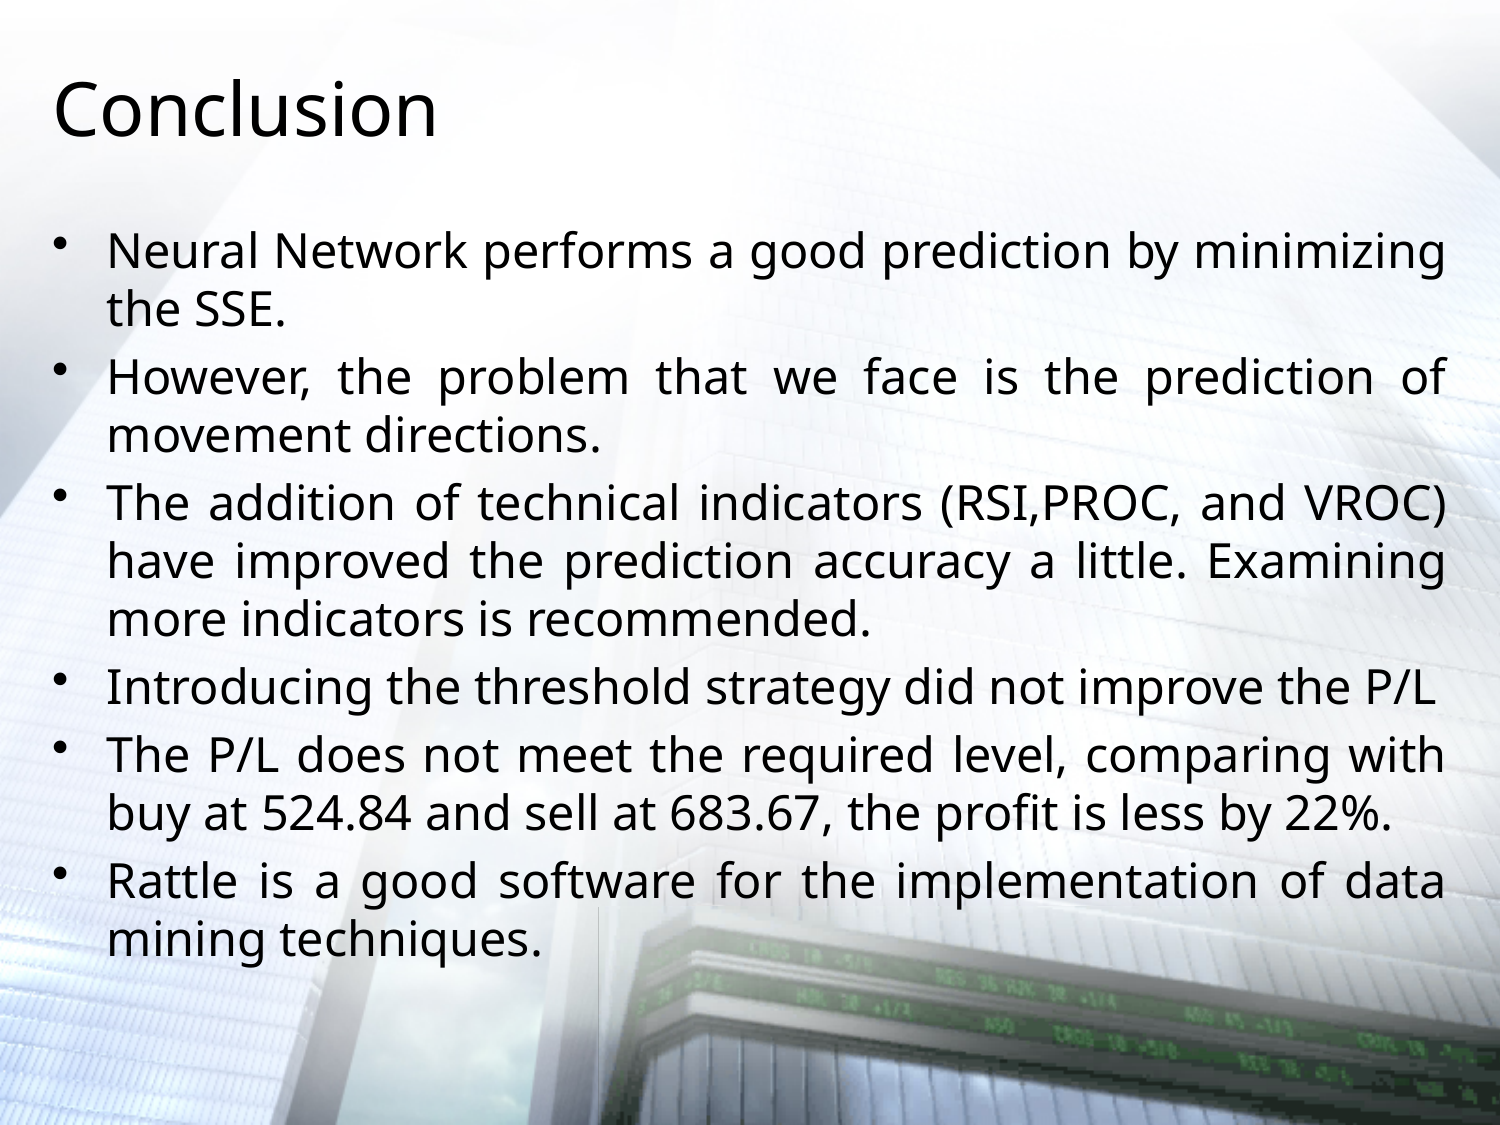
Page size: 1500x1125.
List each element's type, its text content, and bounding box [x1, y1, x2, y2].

list Neural Network performs a good prediction by minimizing the SSE. However, the problem that we face is the prediction of movement directions. The addition of technical indicators (RSI,PROC, and VROC) have improved the prediction accuracy a little. Examining more indicators is recommended. Introducing the threshold strategy did not improve the P/L The P/L does not meet the required level, comparing with buy at 524.84 and sell at 683.67, the profit is less by 22%. Rattle is a good software for the implementation of data mining techniques. [37, 212, 1463, 1071]
title Conclusion [37, 12, 1463, 200]
picture [0, 0, 1500, 1125]
